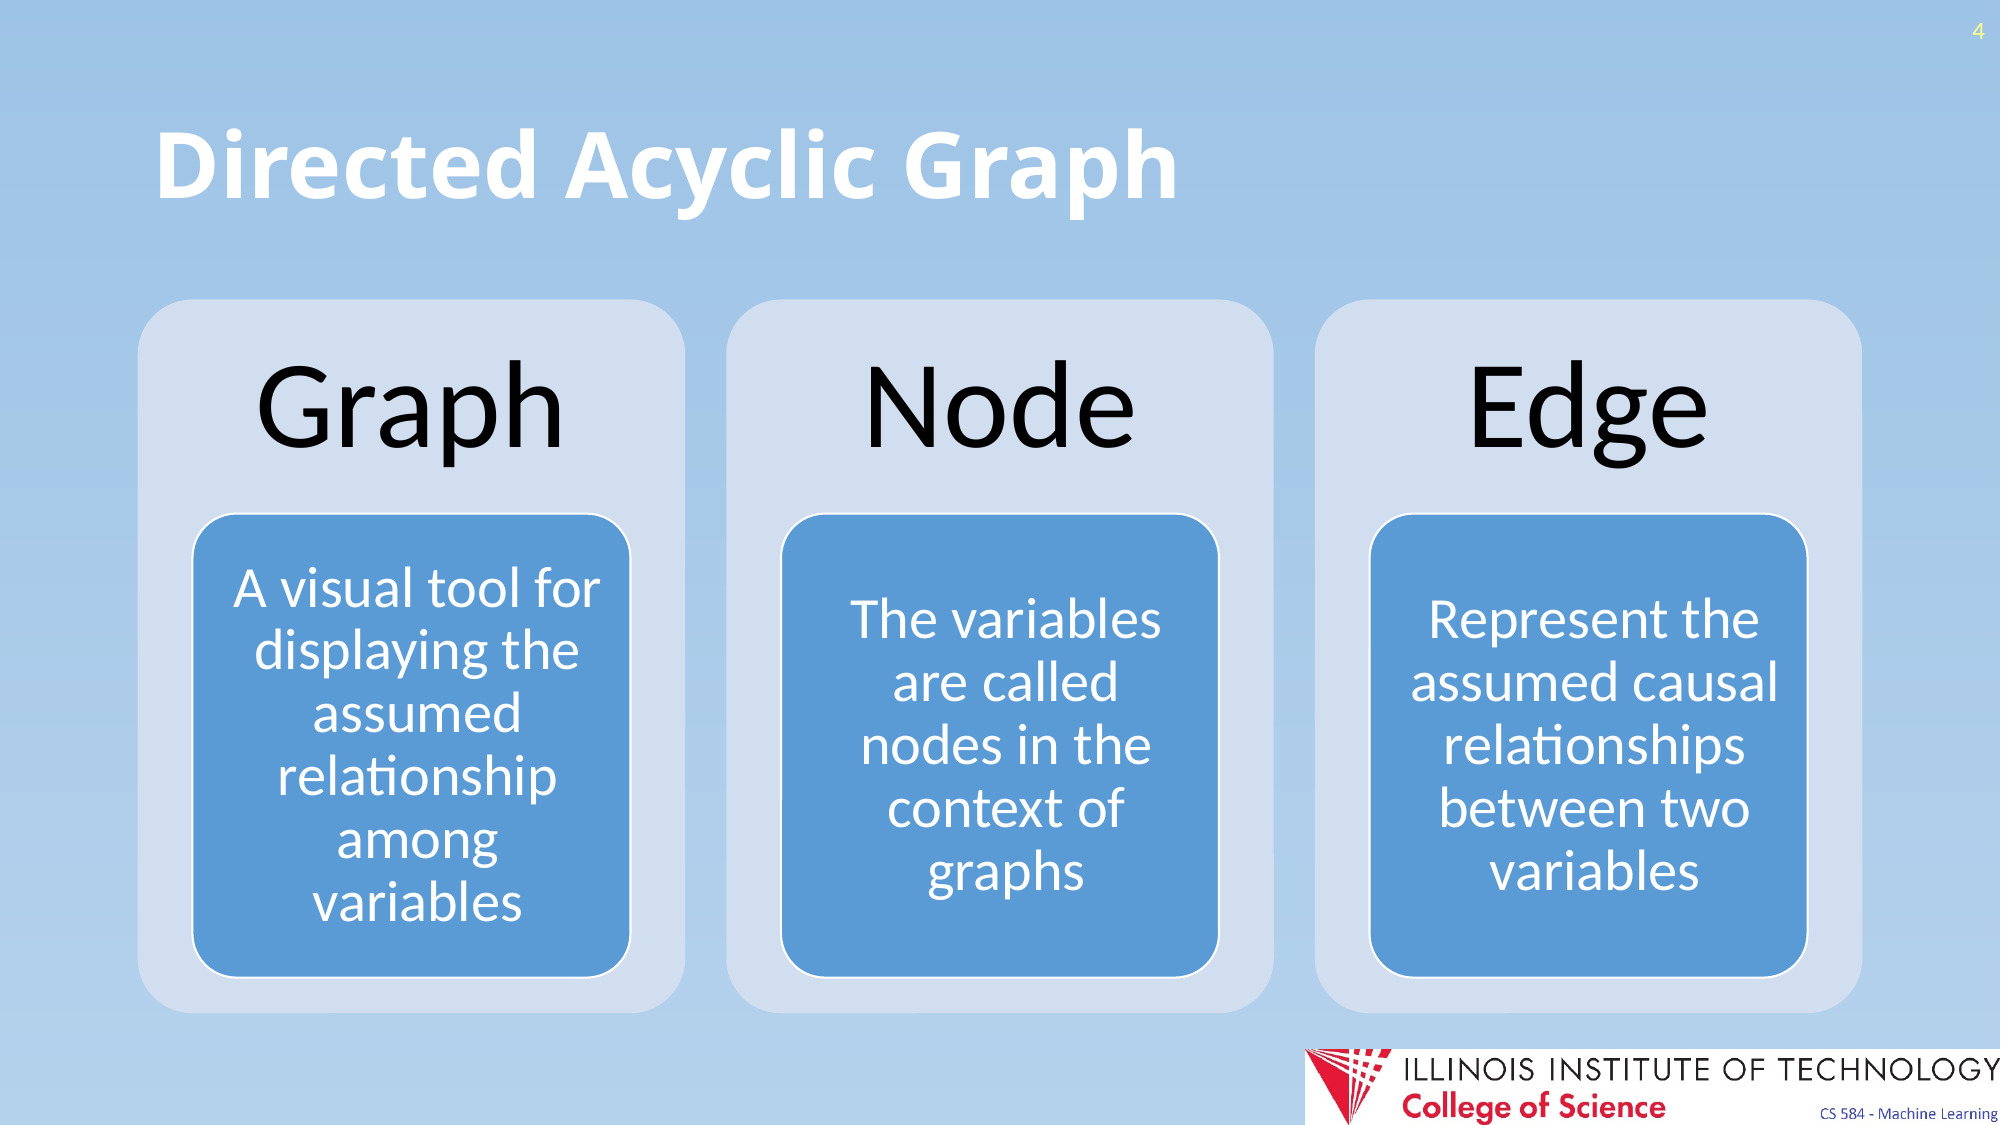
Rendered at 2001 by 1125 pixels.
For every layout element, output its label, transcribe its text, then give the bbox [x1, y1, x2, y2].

picture [1305, 1049, 2000, 1125]
slide_number 4 [1550, 0, 2000, 60]
title Directed Acyclic Graph [137, 59, 1863, 278]
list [137, 299, 1863, 1014]
